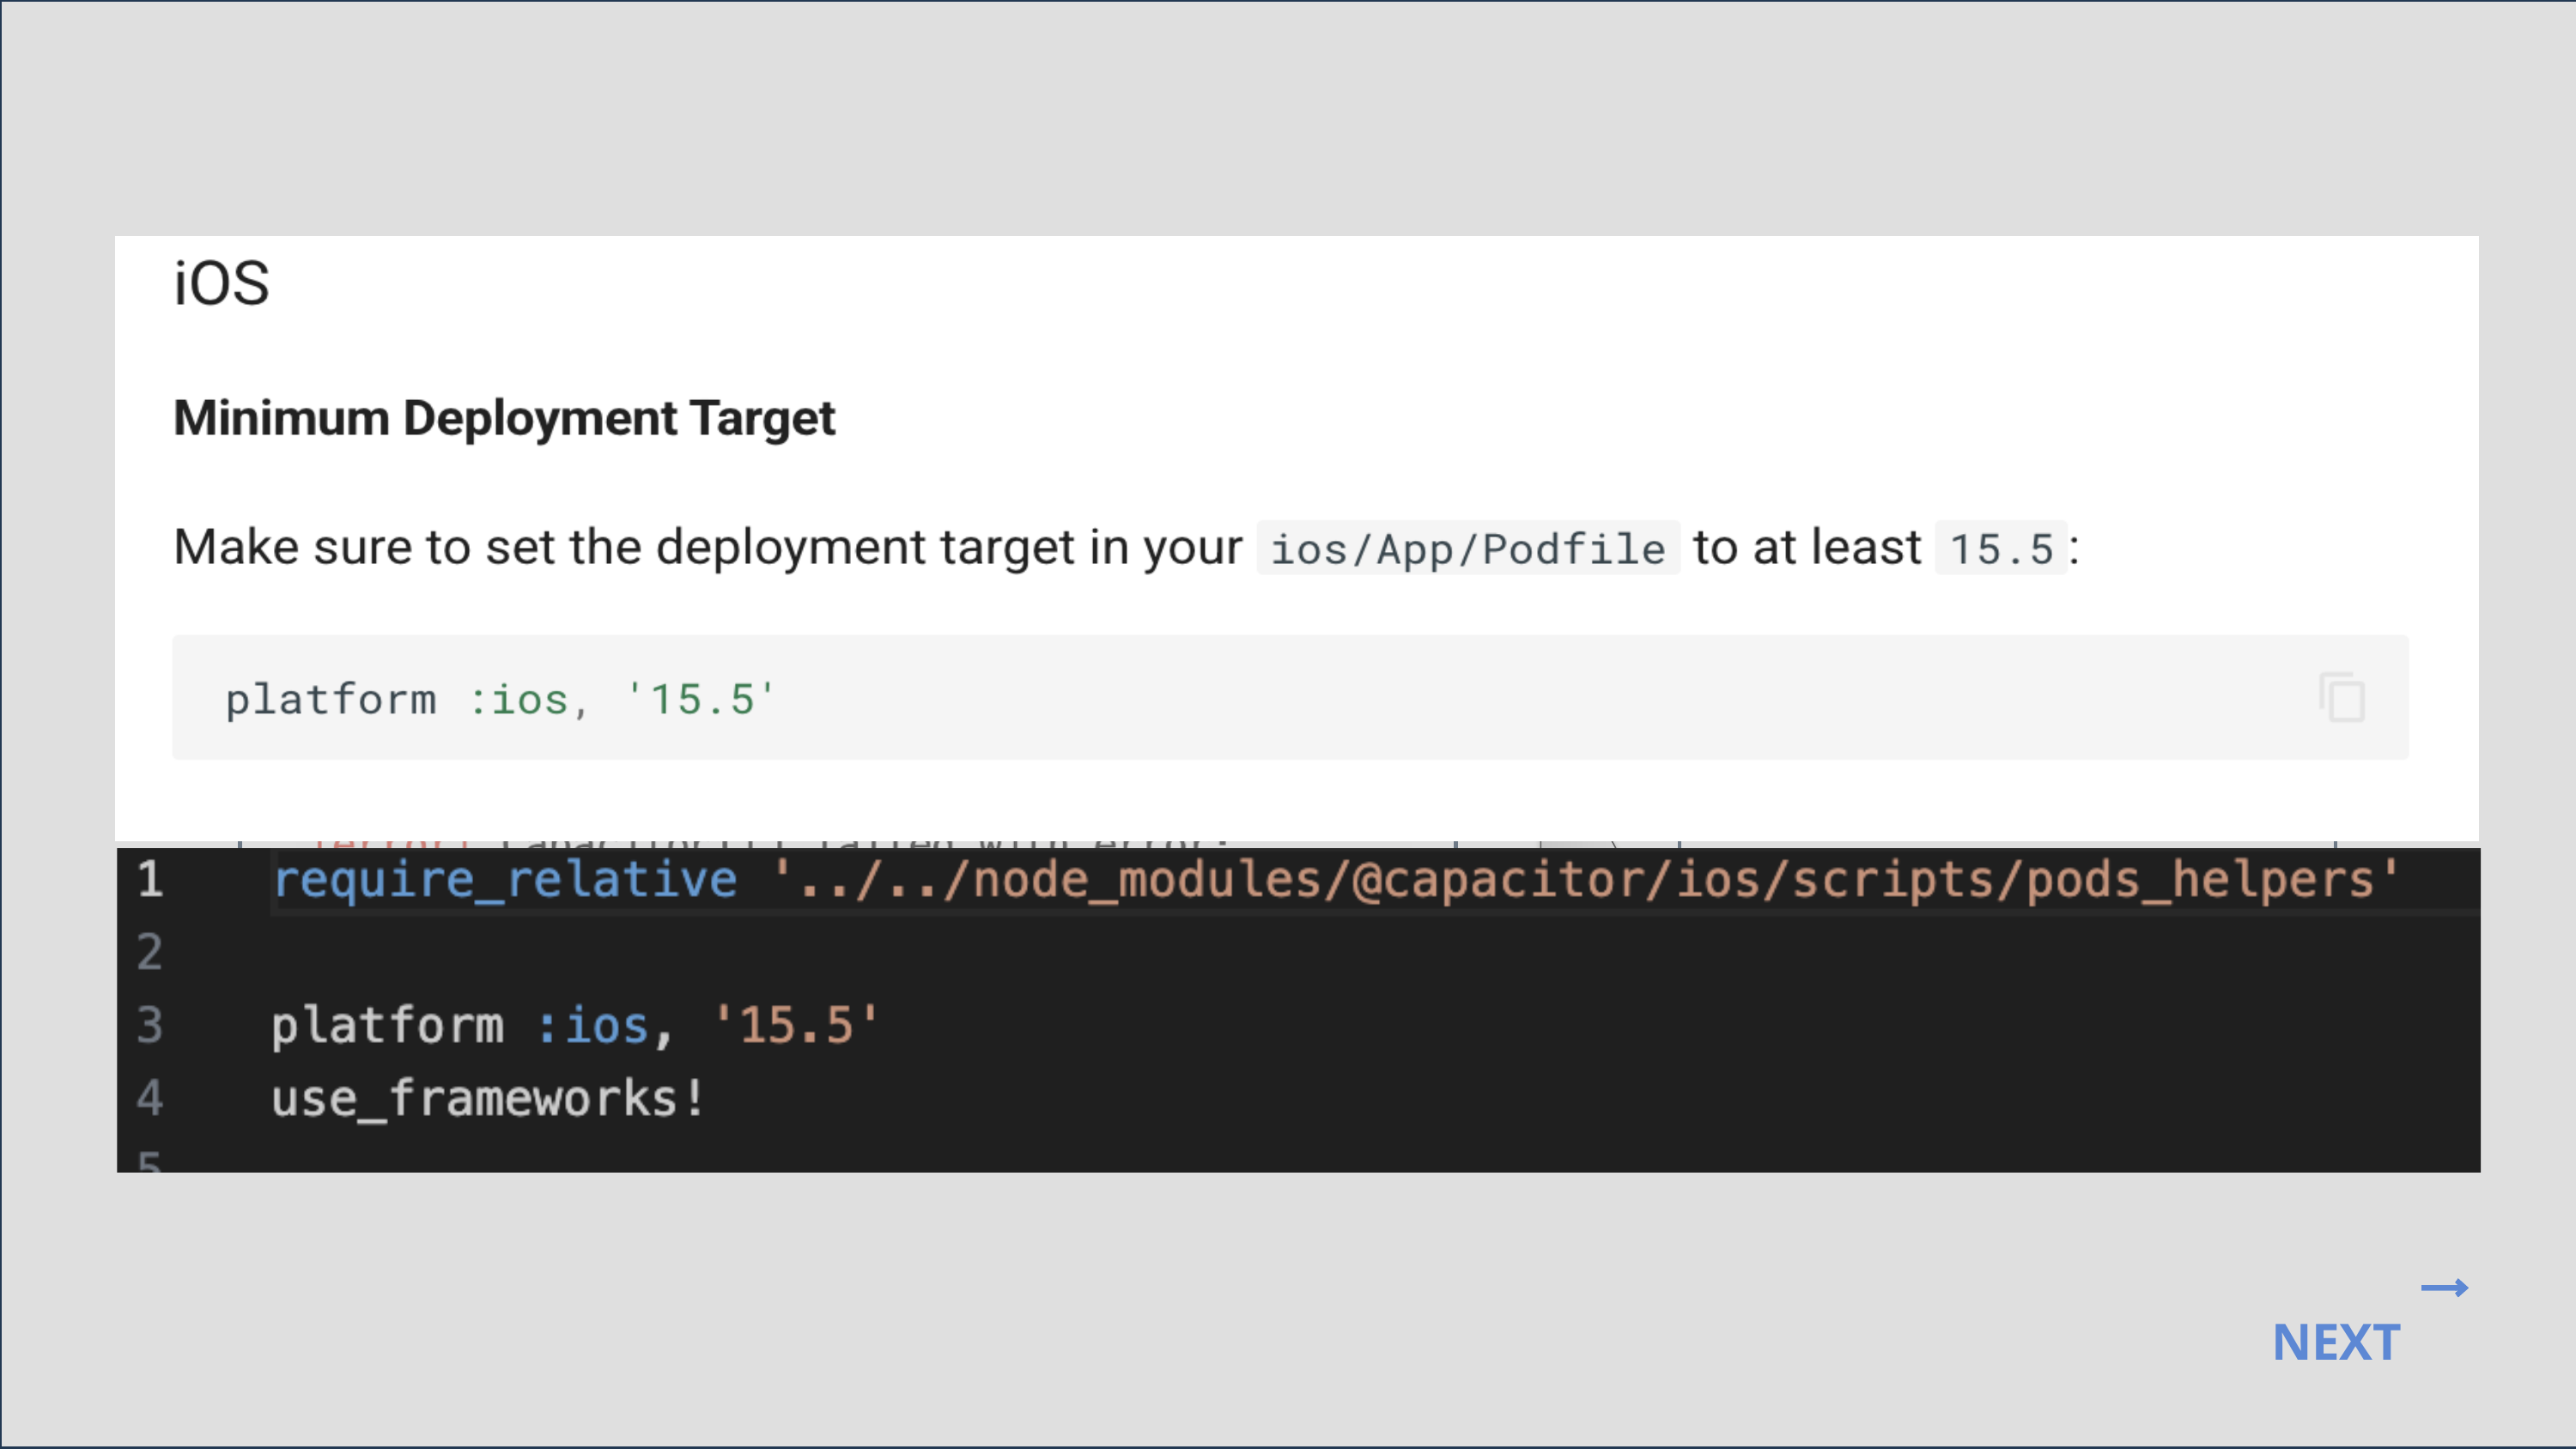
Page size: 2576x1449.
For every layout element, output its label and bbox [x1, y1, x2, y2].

text_box [0, 0, 2576, 1449]
picture [114, 235, 2482, 1173]
